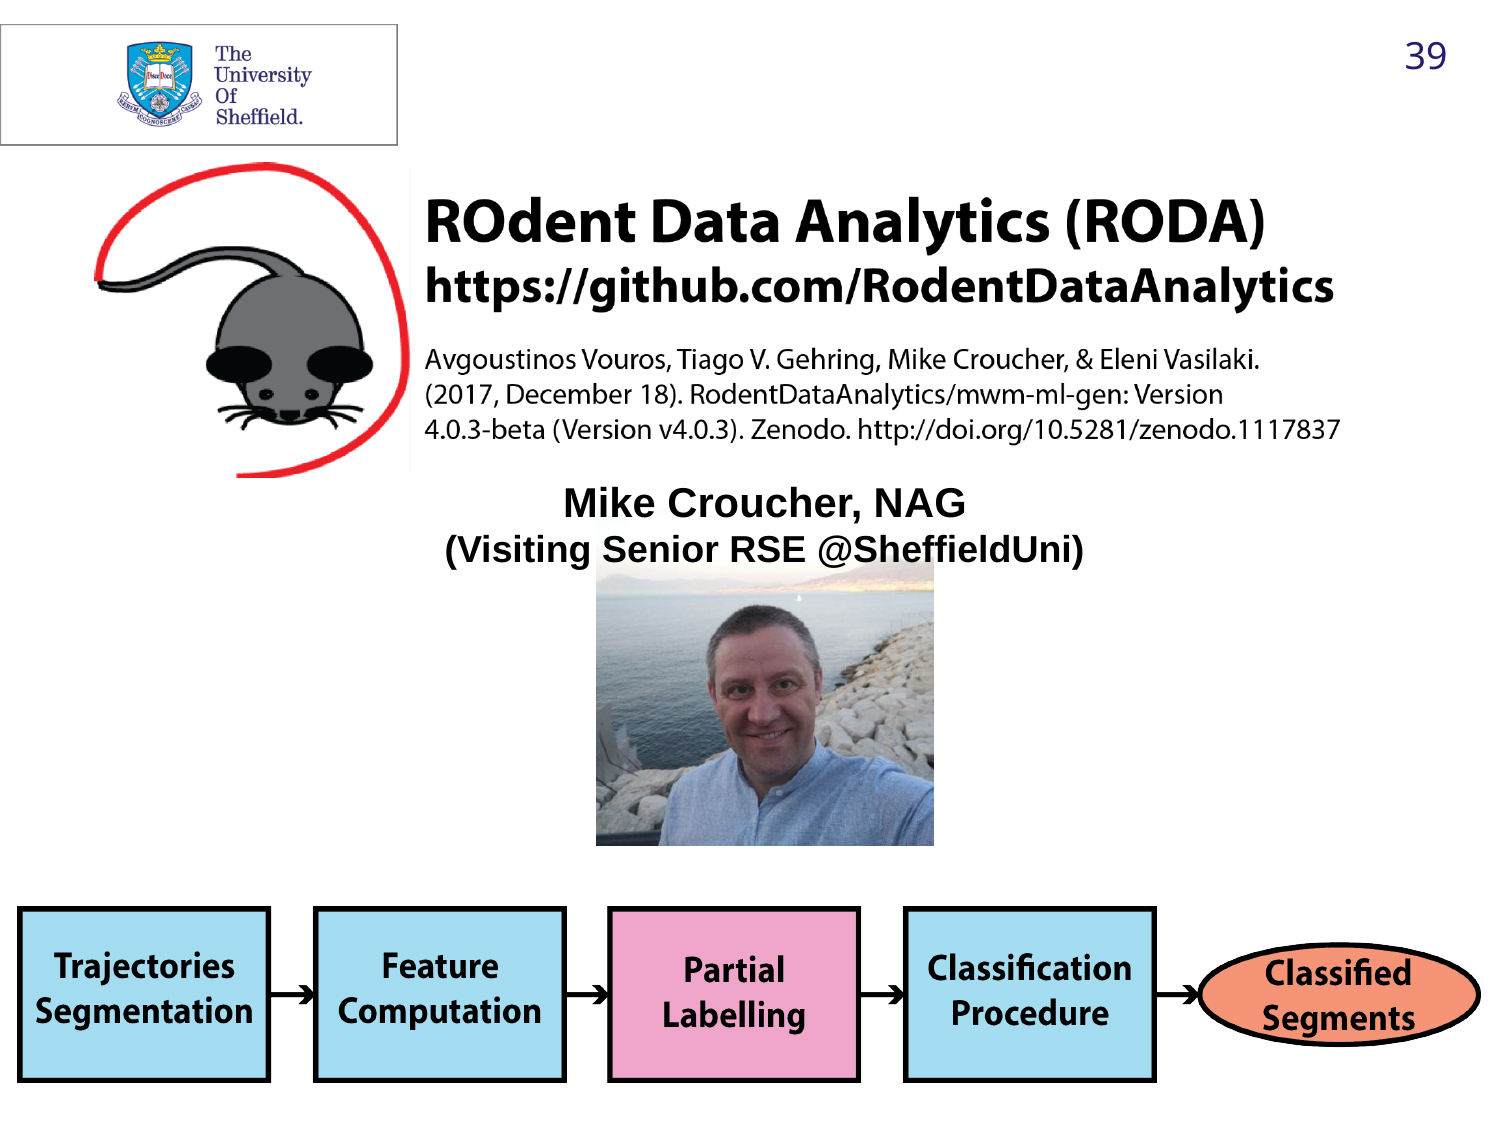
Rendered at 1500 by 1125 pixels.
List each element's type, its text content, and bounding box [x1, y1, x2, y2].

slide_number 39 [1149, 24, 1463, 101]
picture [596, 508, 934, 846]
picture [0, 24, 398, 146]
picture [17, 906, 1481, 1083]
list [94, 162, 1341, 479]
text_box [1340, 1008, 1499, 1123]
text_box Mike Croucher, NAG (Visiting Senior RSE @SheffieldUni) [429, 487, 1101, 578]
